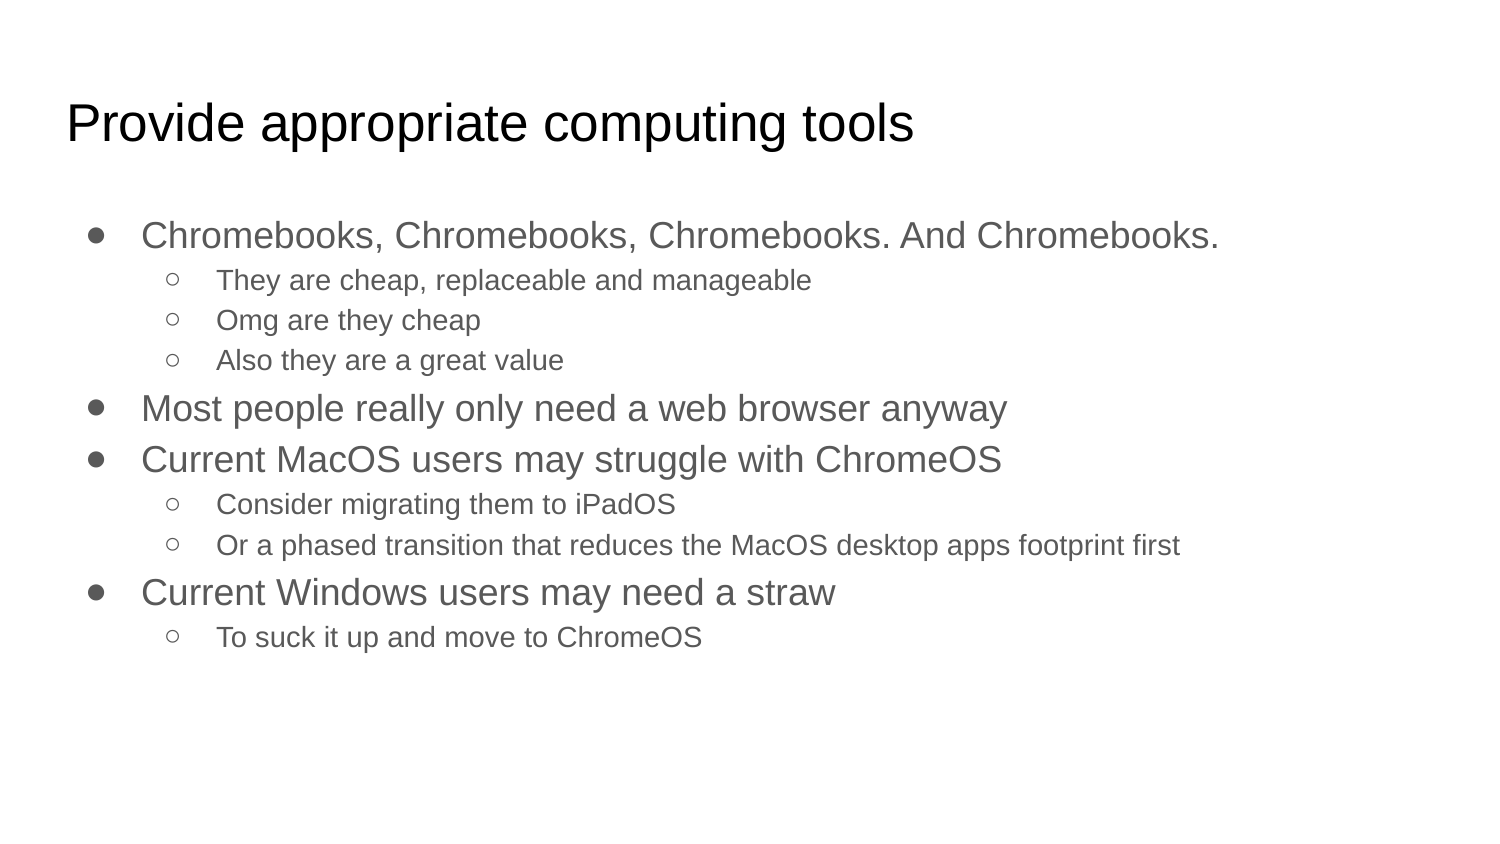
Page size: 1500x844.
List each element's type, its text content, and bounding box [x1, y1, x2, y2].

list Chromebooks, Chromebooks, Chromebooks. And Chromebooks. They are cheap, replaceable and manageable Omg are they cheap Also they are a great value Most people really only need a web browser anyway Current MacOS users may struggle with ChromeOS Consider migrating them to iPadOS Or a phased transition that reduces the MacOS desktop apps footprint first Current Windows users may need a straw To suck it up and move to ChromeOS [51, 189, 1449, 750]
title Provide appropriate computing tools [51, 72, 1449, 167]
